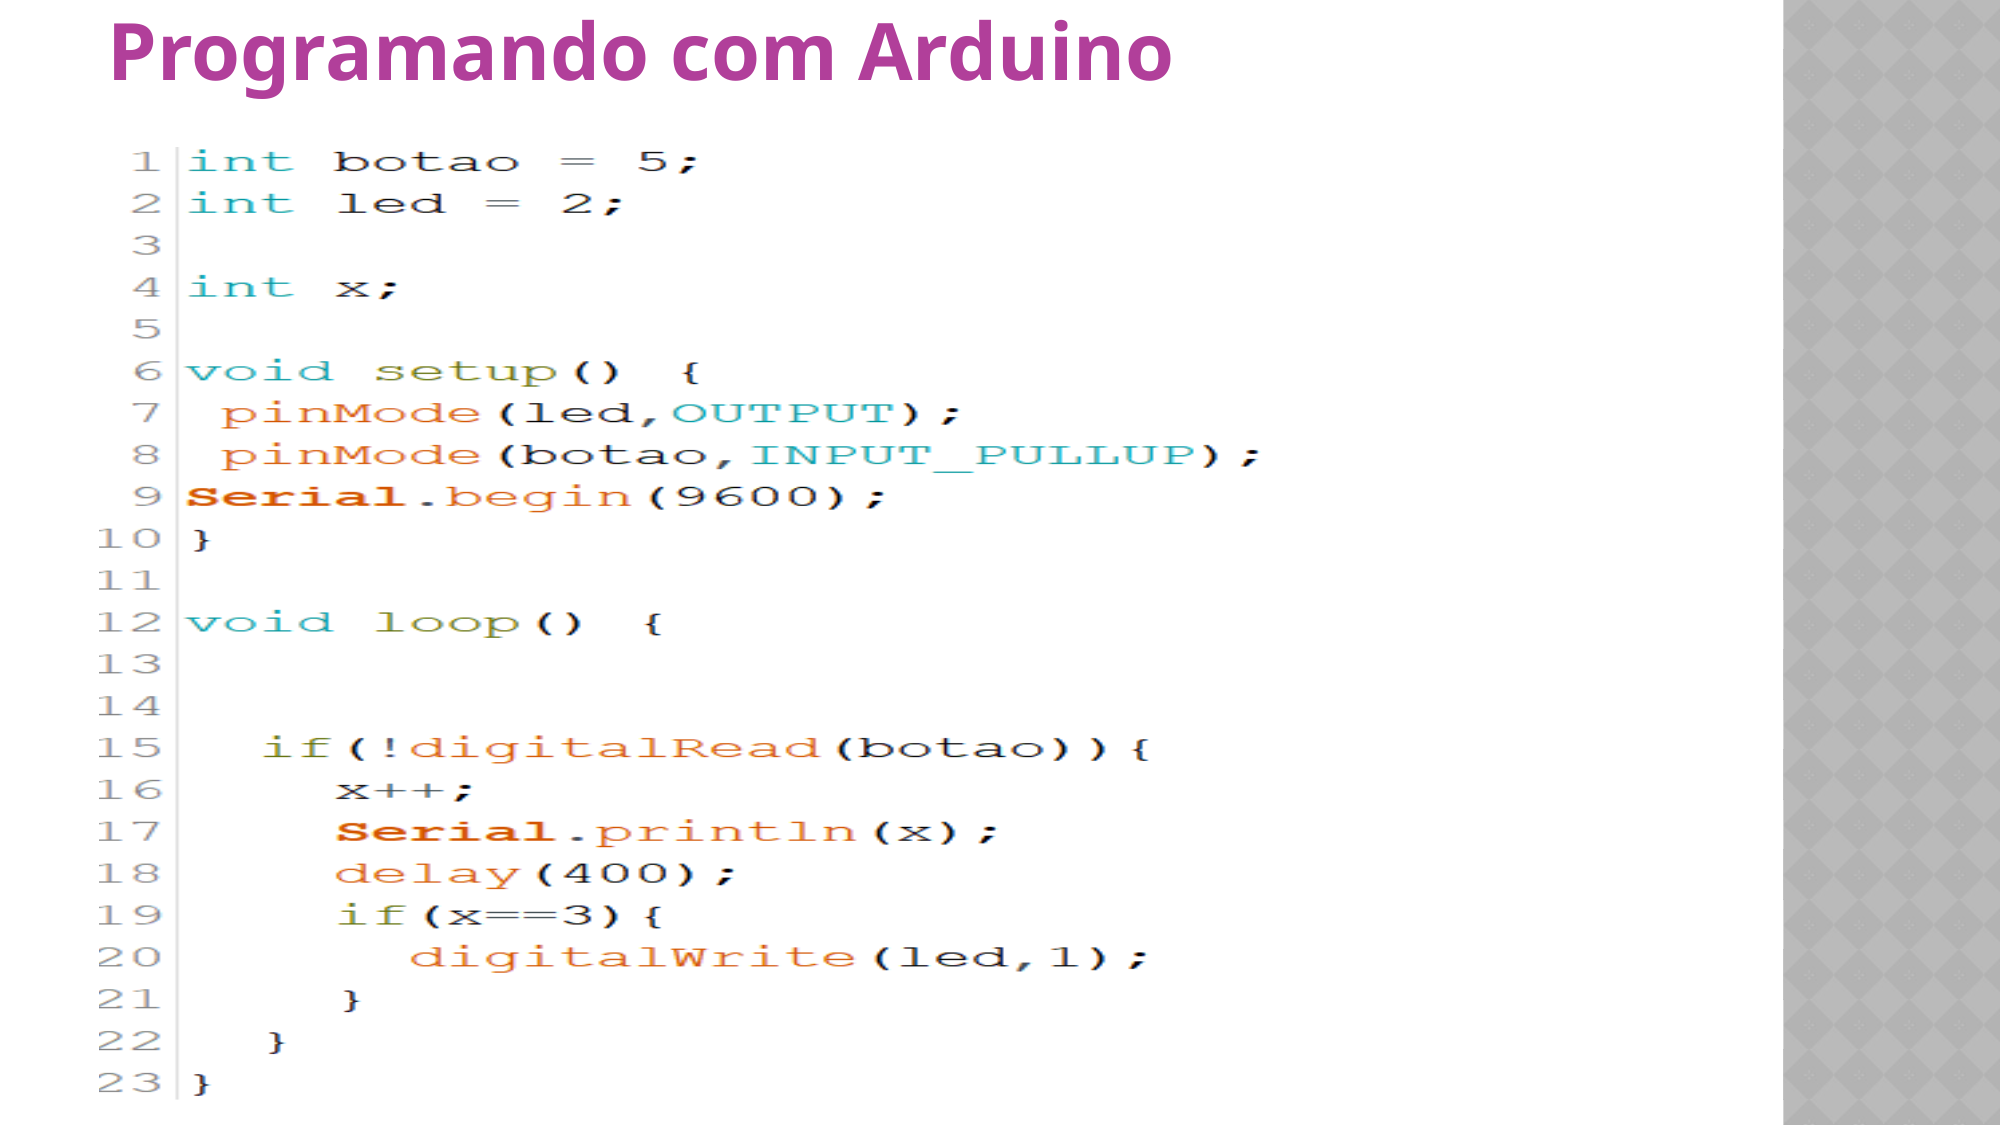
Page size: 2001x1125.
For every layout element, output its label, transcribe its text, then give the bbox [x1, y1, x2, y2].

picture [99, 147, 1700, 1101]
title Programando com Arduino [99, 12, 1684, 97]
